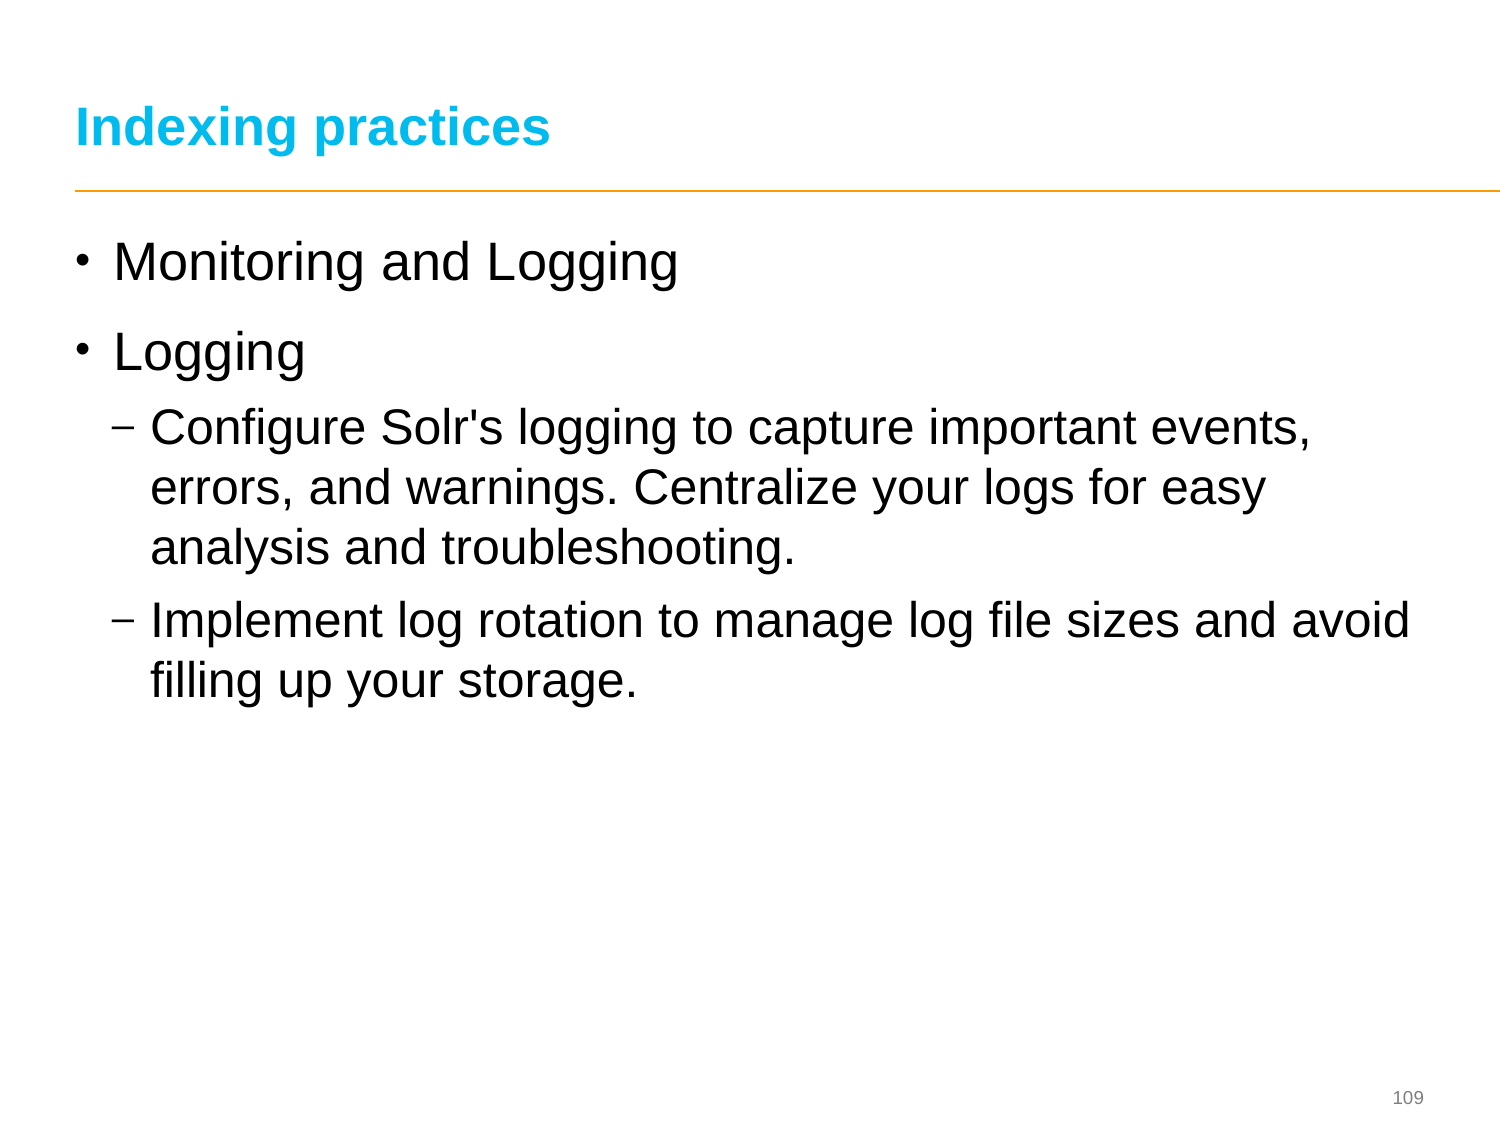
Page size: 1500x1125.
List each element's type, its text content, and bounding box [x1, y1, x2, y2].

title Indexing practices [75, 27, 1422, 157]
list Monitoring and Logging Logging Configure Solr's logging to capture important events, errors, and warnings. Centralize your logs for easy analysis and troubleshooting. Implement log rotation to manage log file sizes and avoid filling up your storage. [75, 226, 1425, 1018]
